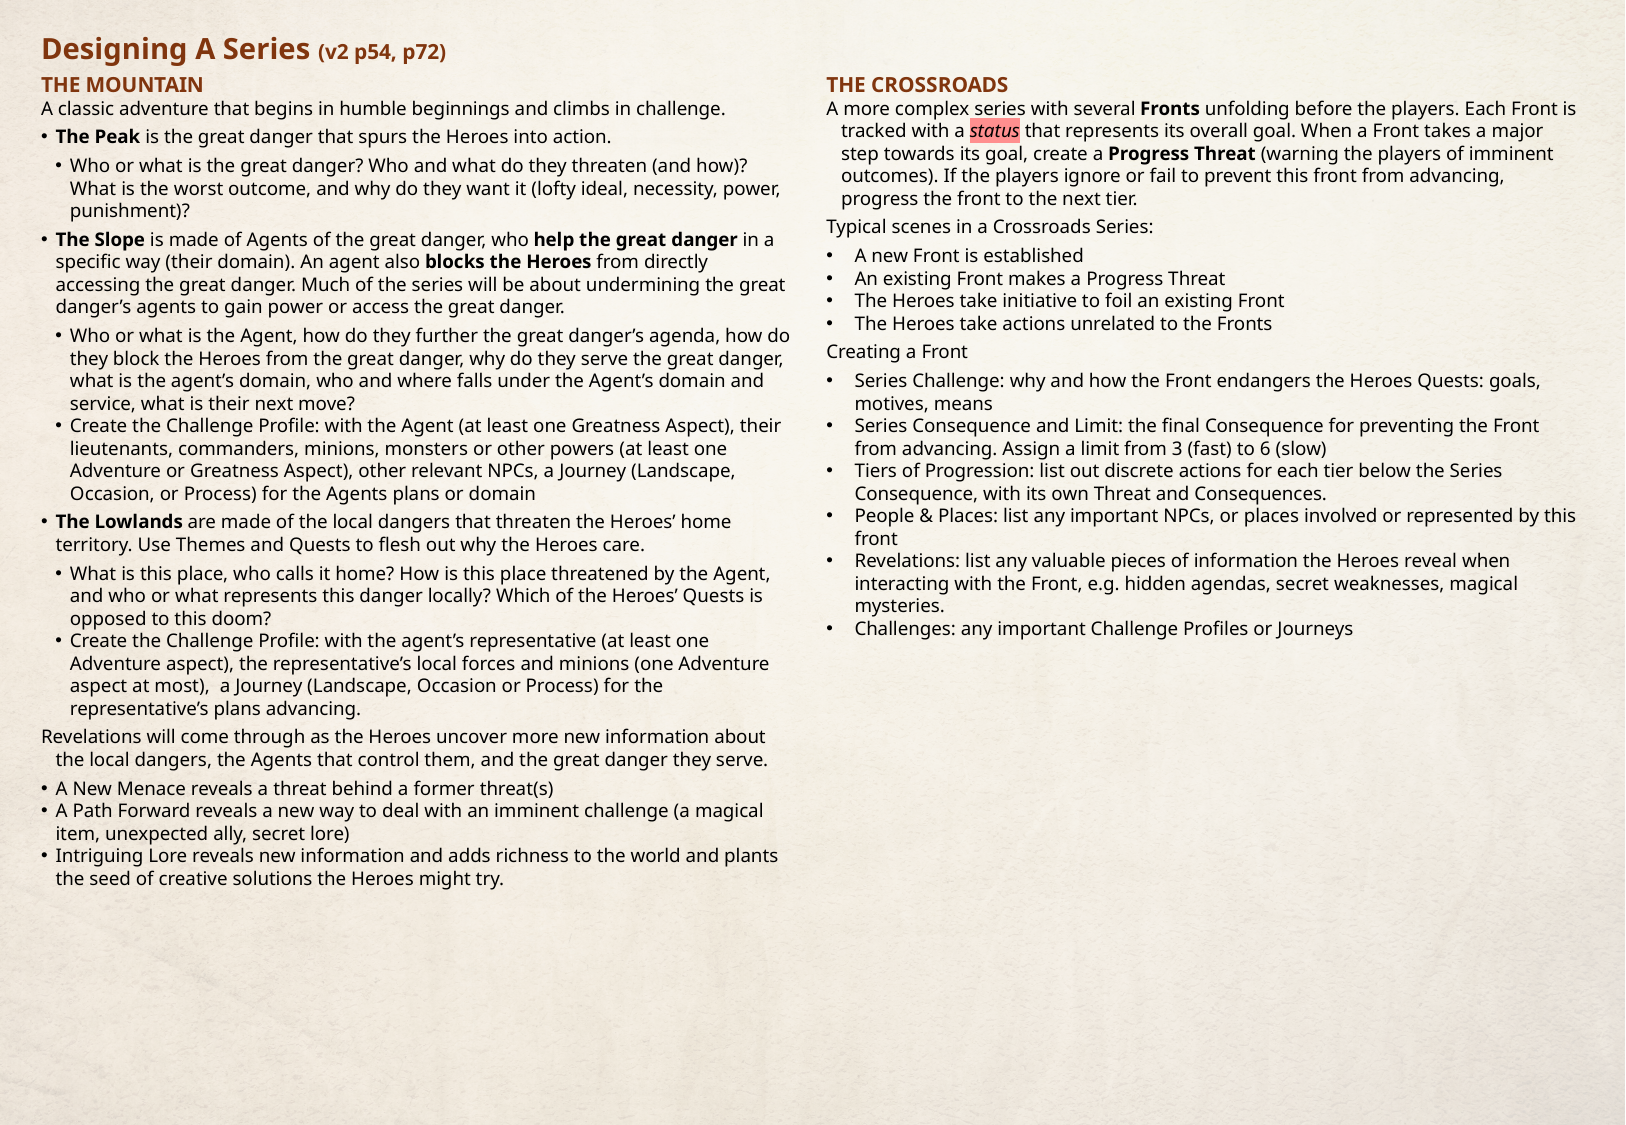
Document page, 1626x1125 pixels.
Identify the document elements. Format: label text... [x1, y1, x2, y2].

text_box Designing A Series (v2 p54, p72) THE MOUNTAIN A classic adventure that begins in humble beginnings and climbs in challenge. The Peak is the great danger that spurs the Heroes into action. Who or what is the great danger? Who and what do they threaten (and how)? What is the worst outcome, and why do they want it (lofty ideal, necessity, power, punishment)? The Slope is made of Agents of the great danger, who help the great danger in a specific way (their domain). An agent also blocks the Heroes from directly accessing the great danger. Much of the series will be about undermining the great danger’s agents to gain power or access the great danger. Who or what is the Agent, how do they further the great danger’s agenda, how do they block the Heroes from the great danger, why do they serve the great danger, what is the agent’s domain, who and where falls under the Agent’s domain and service, what is their next move? Create the Challenge Profile: with the Agent (at least one Greatness Aspect), their lieutenants, commanders, minions, monsters or other powers (at least one Adventure or Greatness Aspect), other relevant NPCs, a Journey (Landscape, Occasion, or Process) for the Agents plans or domain The Lowlands are made of the local dangers that threaten the Heroes’ home territory. Use Themes and Quests to flesh out why the Heroes care. What is this place, who calls it home? How is this place threatened by the Agent, and who or what represents this danger locally? Which of the Heroes’ Quests is opposed to this doom? Create the Challenge Profile: with the agent’s representative (at least one Adventure aspect), the representative’s local forces and minions (one Adventure aspect at most), a Journey (Landscape, Occasion or Process) for the representative’s plans advancing. Revelations will come through as the Heroes uncover more new information about the local dangers, the Agents that control them, and the great danger they serve. A New Menace reveals a threat behind a former threat(s) A Path Forward reveals a new way to deal with an imminent challenge (a magical item, unexpected ally, secret lore) Intriguing Lore reveals new information and adds richness to the world and plants the seed of creative solutions the Heroes might try. THE CROSSROADS A more complex series with several Fronts unfolding before the players. Each Front is tracked with a status that represents its overall goal. When a Front takes a major step towards its goal, create a Progress Threat (warning the players of imminent outcomes). If the players ignore or fail to prevent this front from advancing, progress the front to the next tier. Typical scenes in a Crossroads Series: A new Front is established An existing Front makes a Progress Threat The Heroes take initiative to foil an existing Front The Heroes take actions unrelated to the Fronts Creating a Front Series Challenge: why and how the Front endangers the Heroes Quests: goals, motives, means Series Consequence and Limit: the final Consequence for preventing the Front from advancing. Assign a limit from 3 (fast) to 6 (slow) Tiers of Progression: list out discrete actions for each tier below the Series Consequence, with its own Threat and Consequences. People & Places: list any important NPCs, or places involved or represented by this front Revelations: list any valuable pieces of information the Heroes reveal when interacting with the Front, e.g. hidden agendas, secret weaknesses, magical mysteries. Challenges: any important Challenge Profiles or Journeys [26, 22, 1598, 935]
